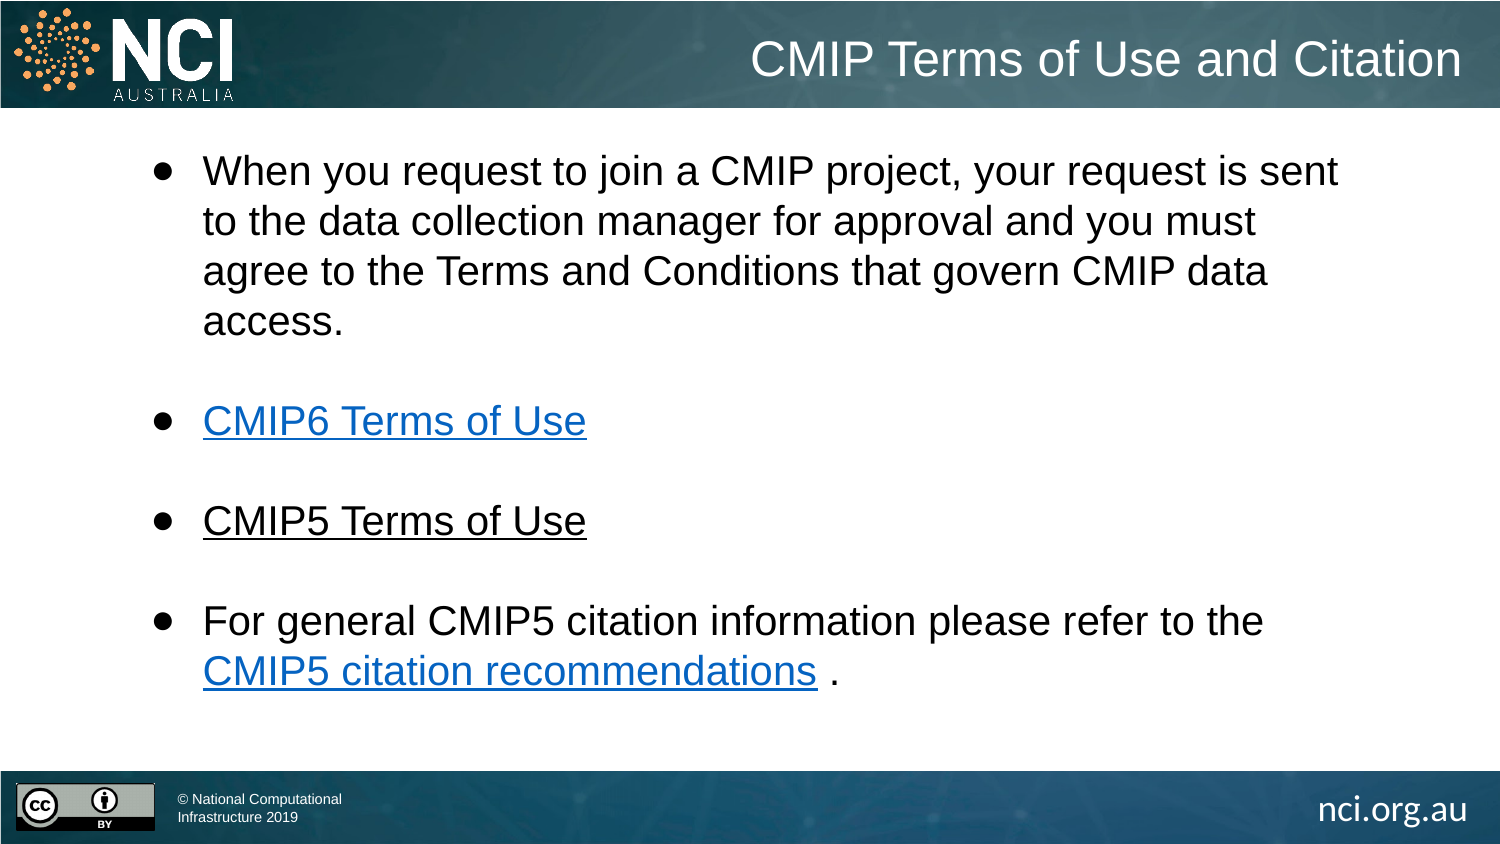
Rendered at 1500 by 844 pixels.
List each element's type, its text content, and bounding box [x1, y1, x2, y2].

picture [2, 771, 1500, 844]
text_box When you request to join a CMIP project, your request is sent to the data collection manager for approval and you must agree to the Terms and Conditions that govern CMIP data access. CMIP6 Terms of Use CMIP5 Terms of Use For general CMIP5 citation information please refer to the CMIP5 citation recommendations . [112, 128, 1388, 715]
picture [2, 2, 1500, 108]
title CMIP Terms of Use and Citation [320, 18, 1478, 94]
